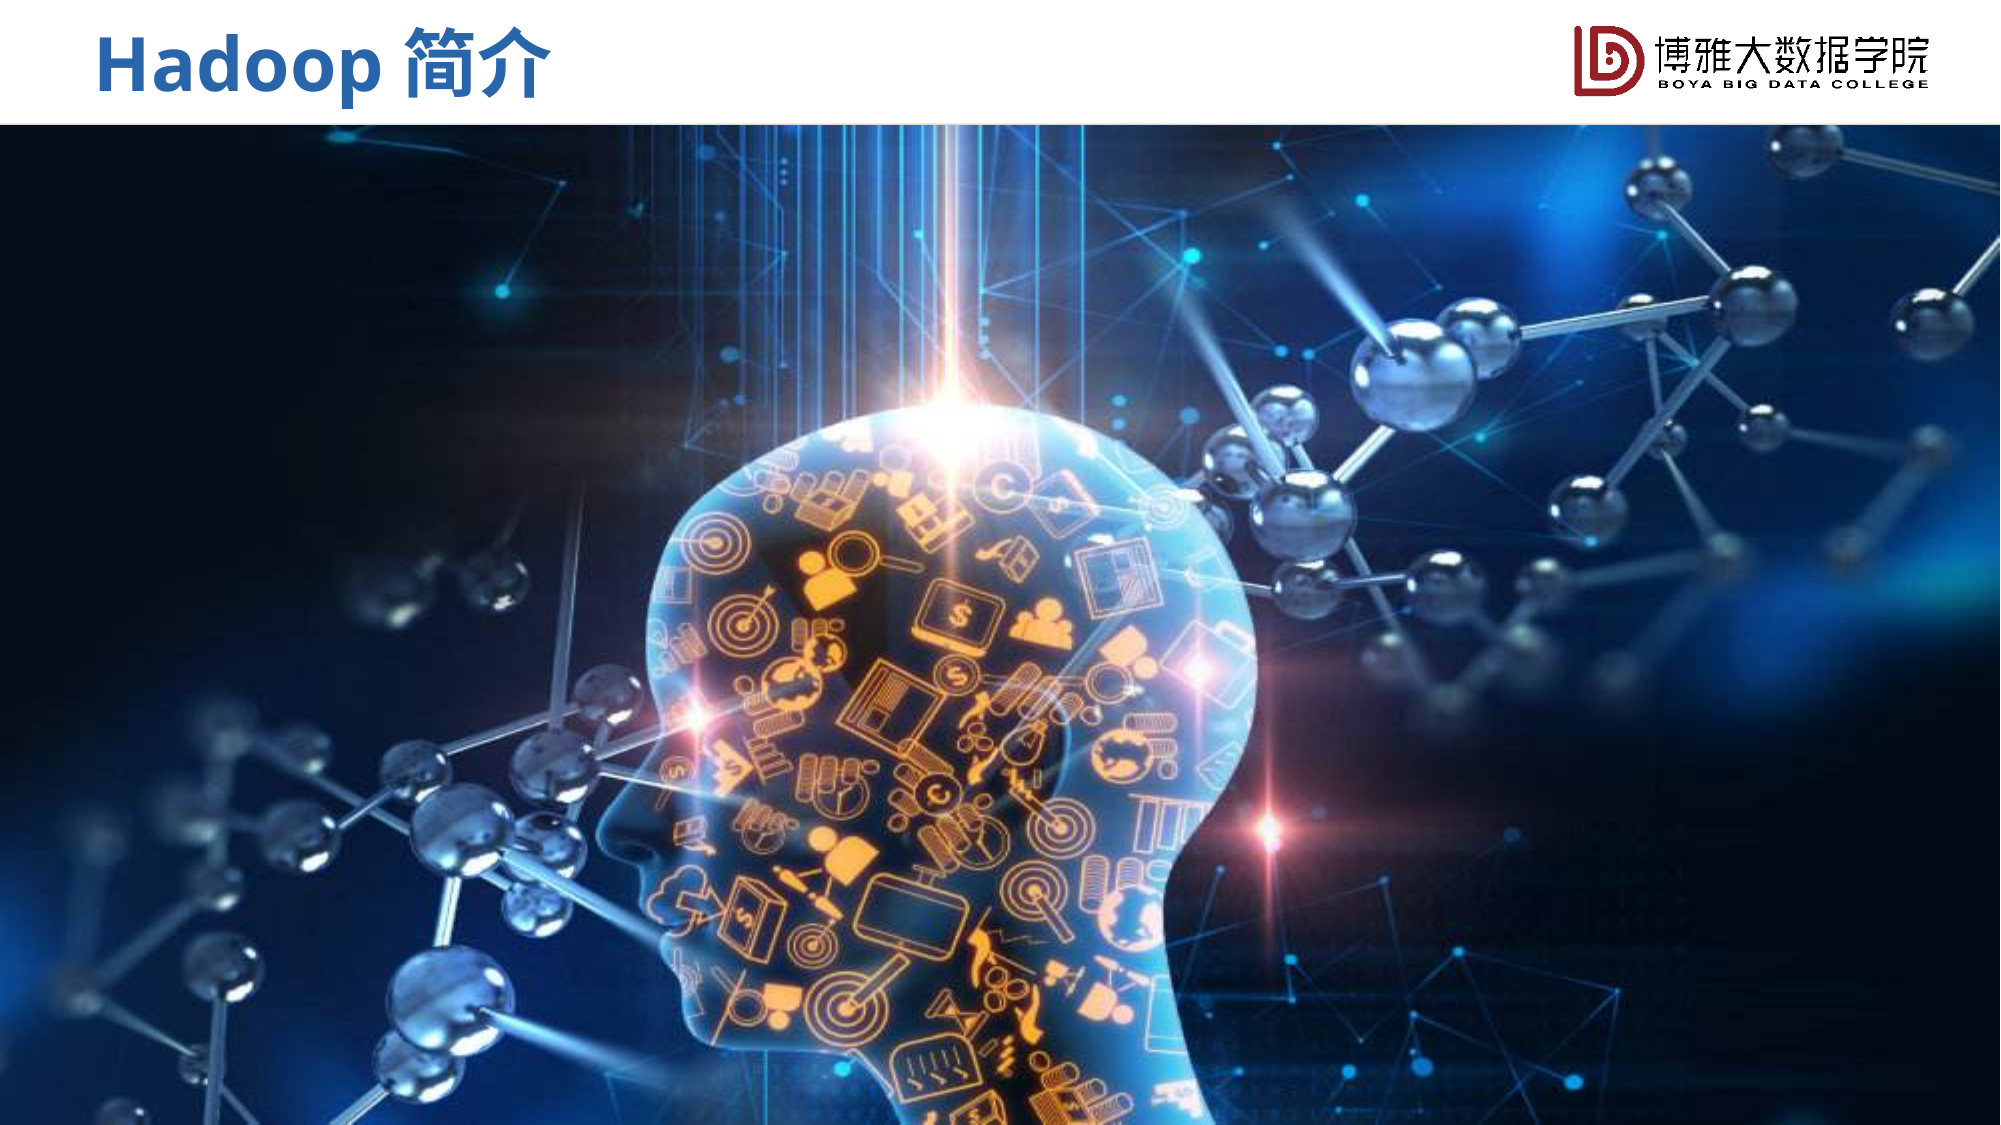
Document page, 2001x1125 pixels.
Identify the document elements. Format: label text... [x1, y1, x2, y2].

picture [0, 0, 2001, 1125]
text_box Hadoop简介 [78, 19, 878, 106]
